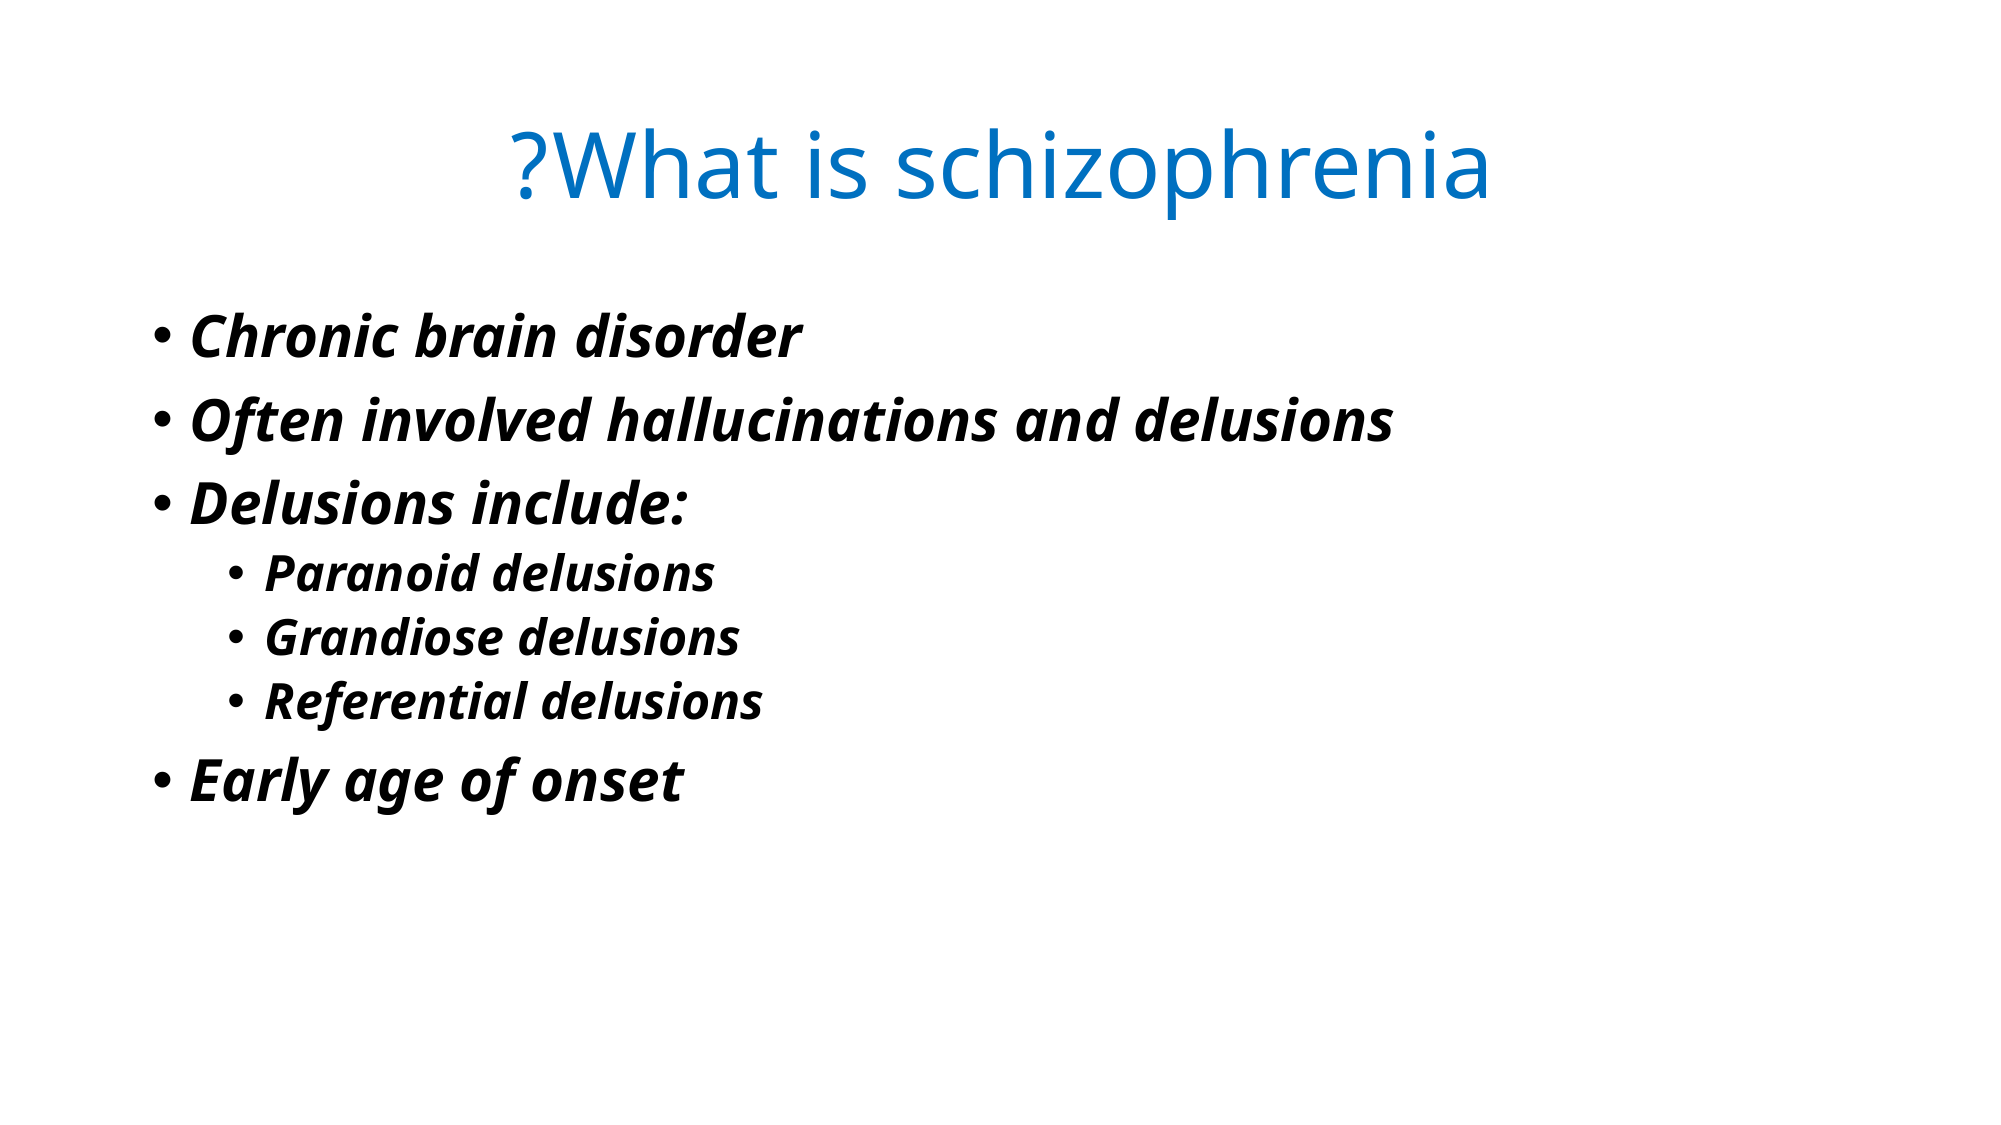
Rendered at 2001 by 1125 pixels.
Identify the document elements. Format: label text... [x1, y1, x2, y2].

title What is schizophrenia? [137, 59, 1863, 278]
list Chronic brain disorder Often involved hallucinations and delusions Delusions include: Paranoid delusions Grandiose delusions Referential delusions Early age of onset [137, 299, 1863, 1014]
